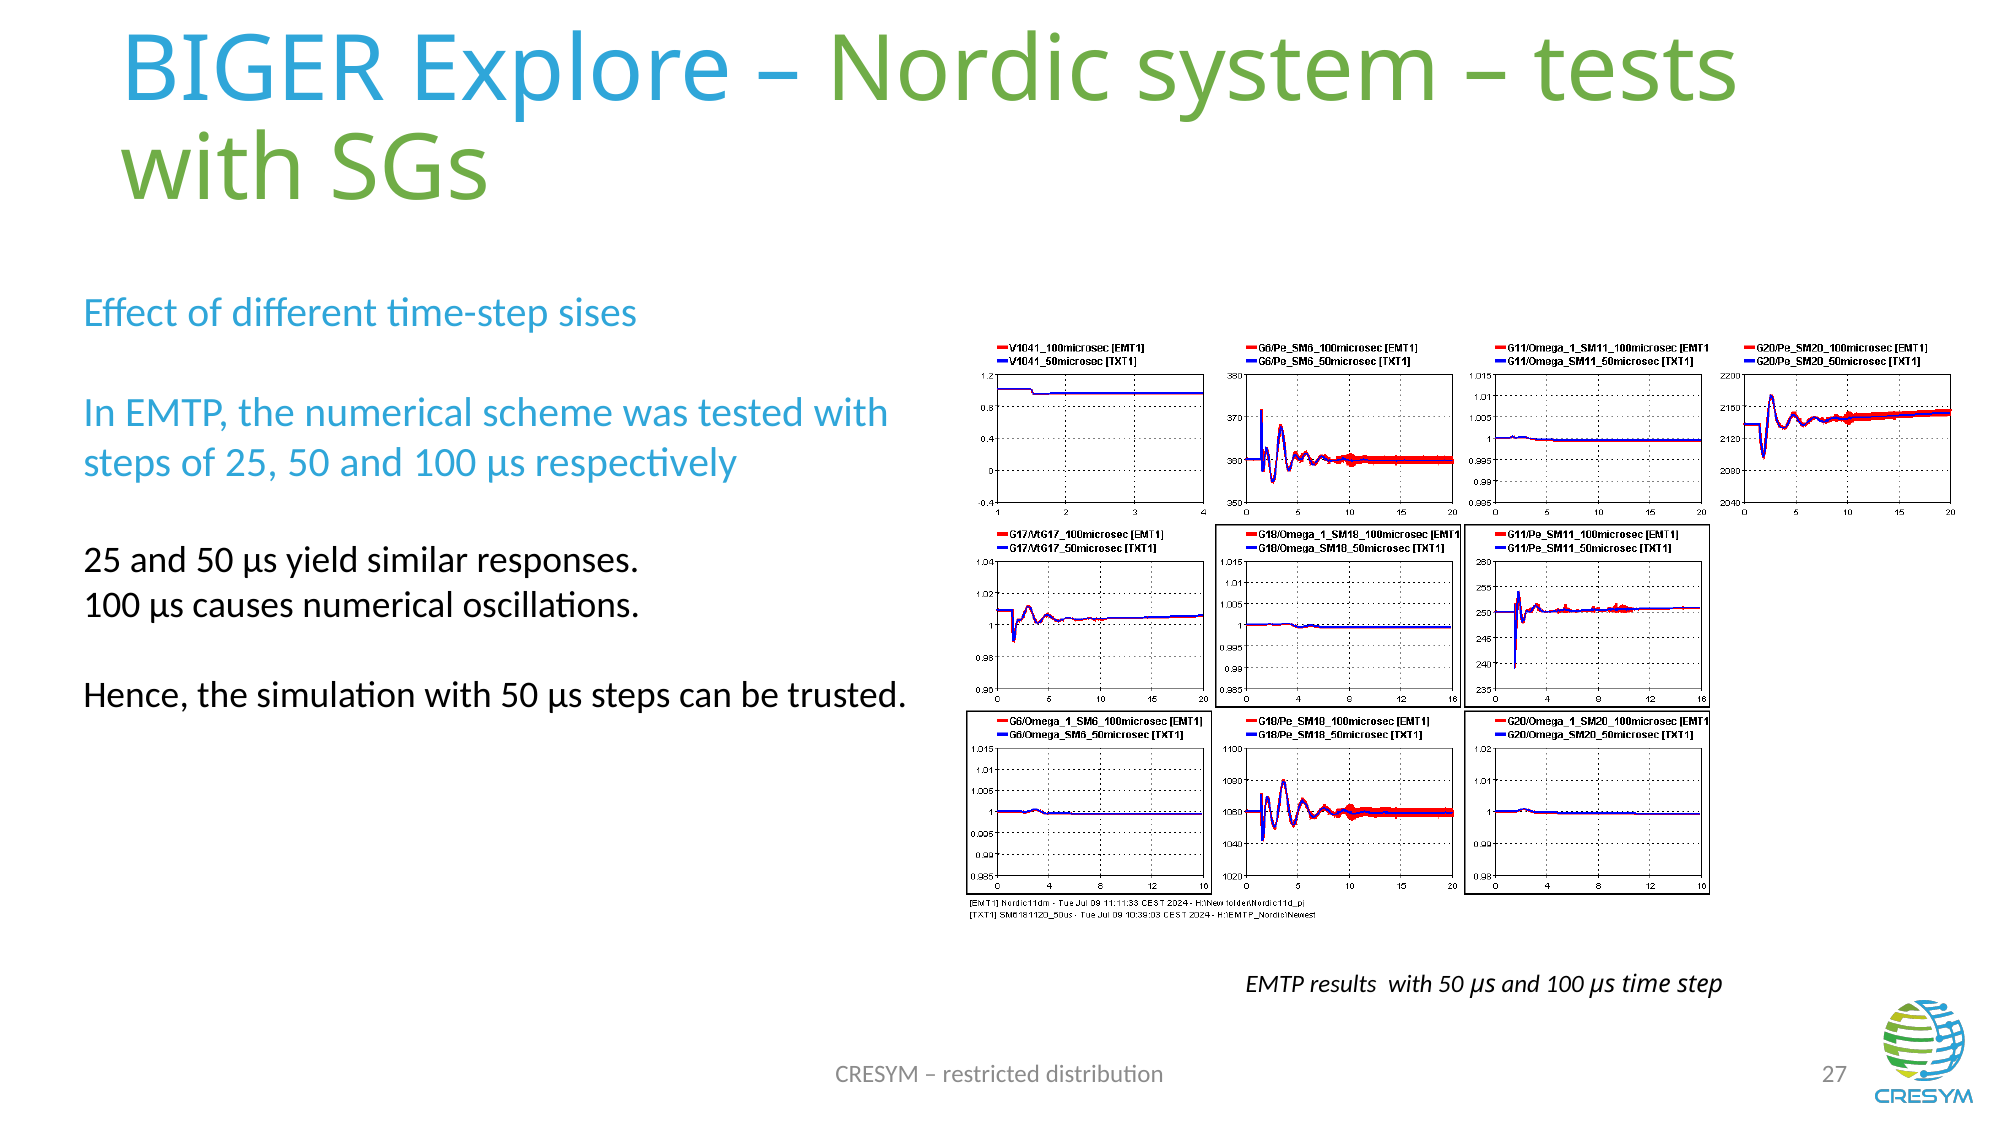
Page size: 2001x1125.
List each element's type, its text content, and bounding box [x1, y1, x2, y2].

picture [962, 335, 1963, 922]
title BIGER Explore – Nordic system – tests with SGs [105, 11, 1927, 229]
text_box EMTP results with 50 μs and 100 μs time step [1230, 960, 1878, 1005]
text_box Effect of different time-step sises In EMTP, the numerical scheme was tested with steps of 25, 50 and 100 μs respectively 25 and 50 μs yield similar responses. 100 μs causes numerical oscillations. Hence, the simulation with 50 μs steps can be trusted. [68, 277, 938, 723]
slide_number 27 [1412, 1042, 1863, 1103]
footer CRESYM – restricted distribution [662, 1042, 1338, 1103]
picture [1875, 1000, 1973, 1103]
